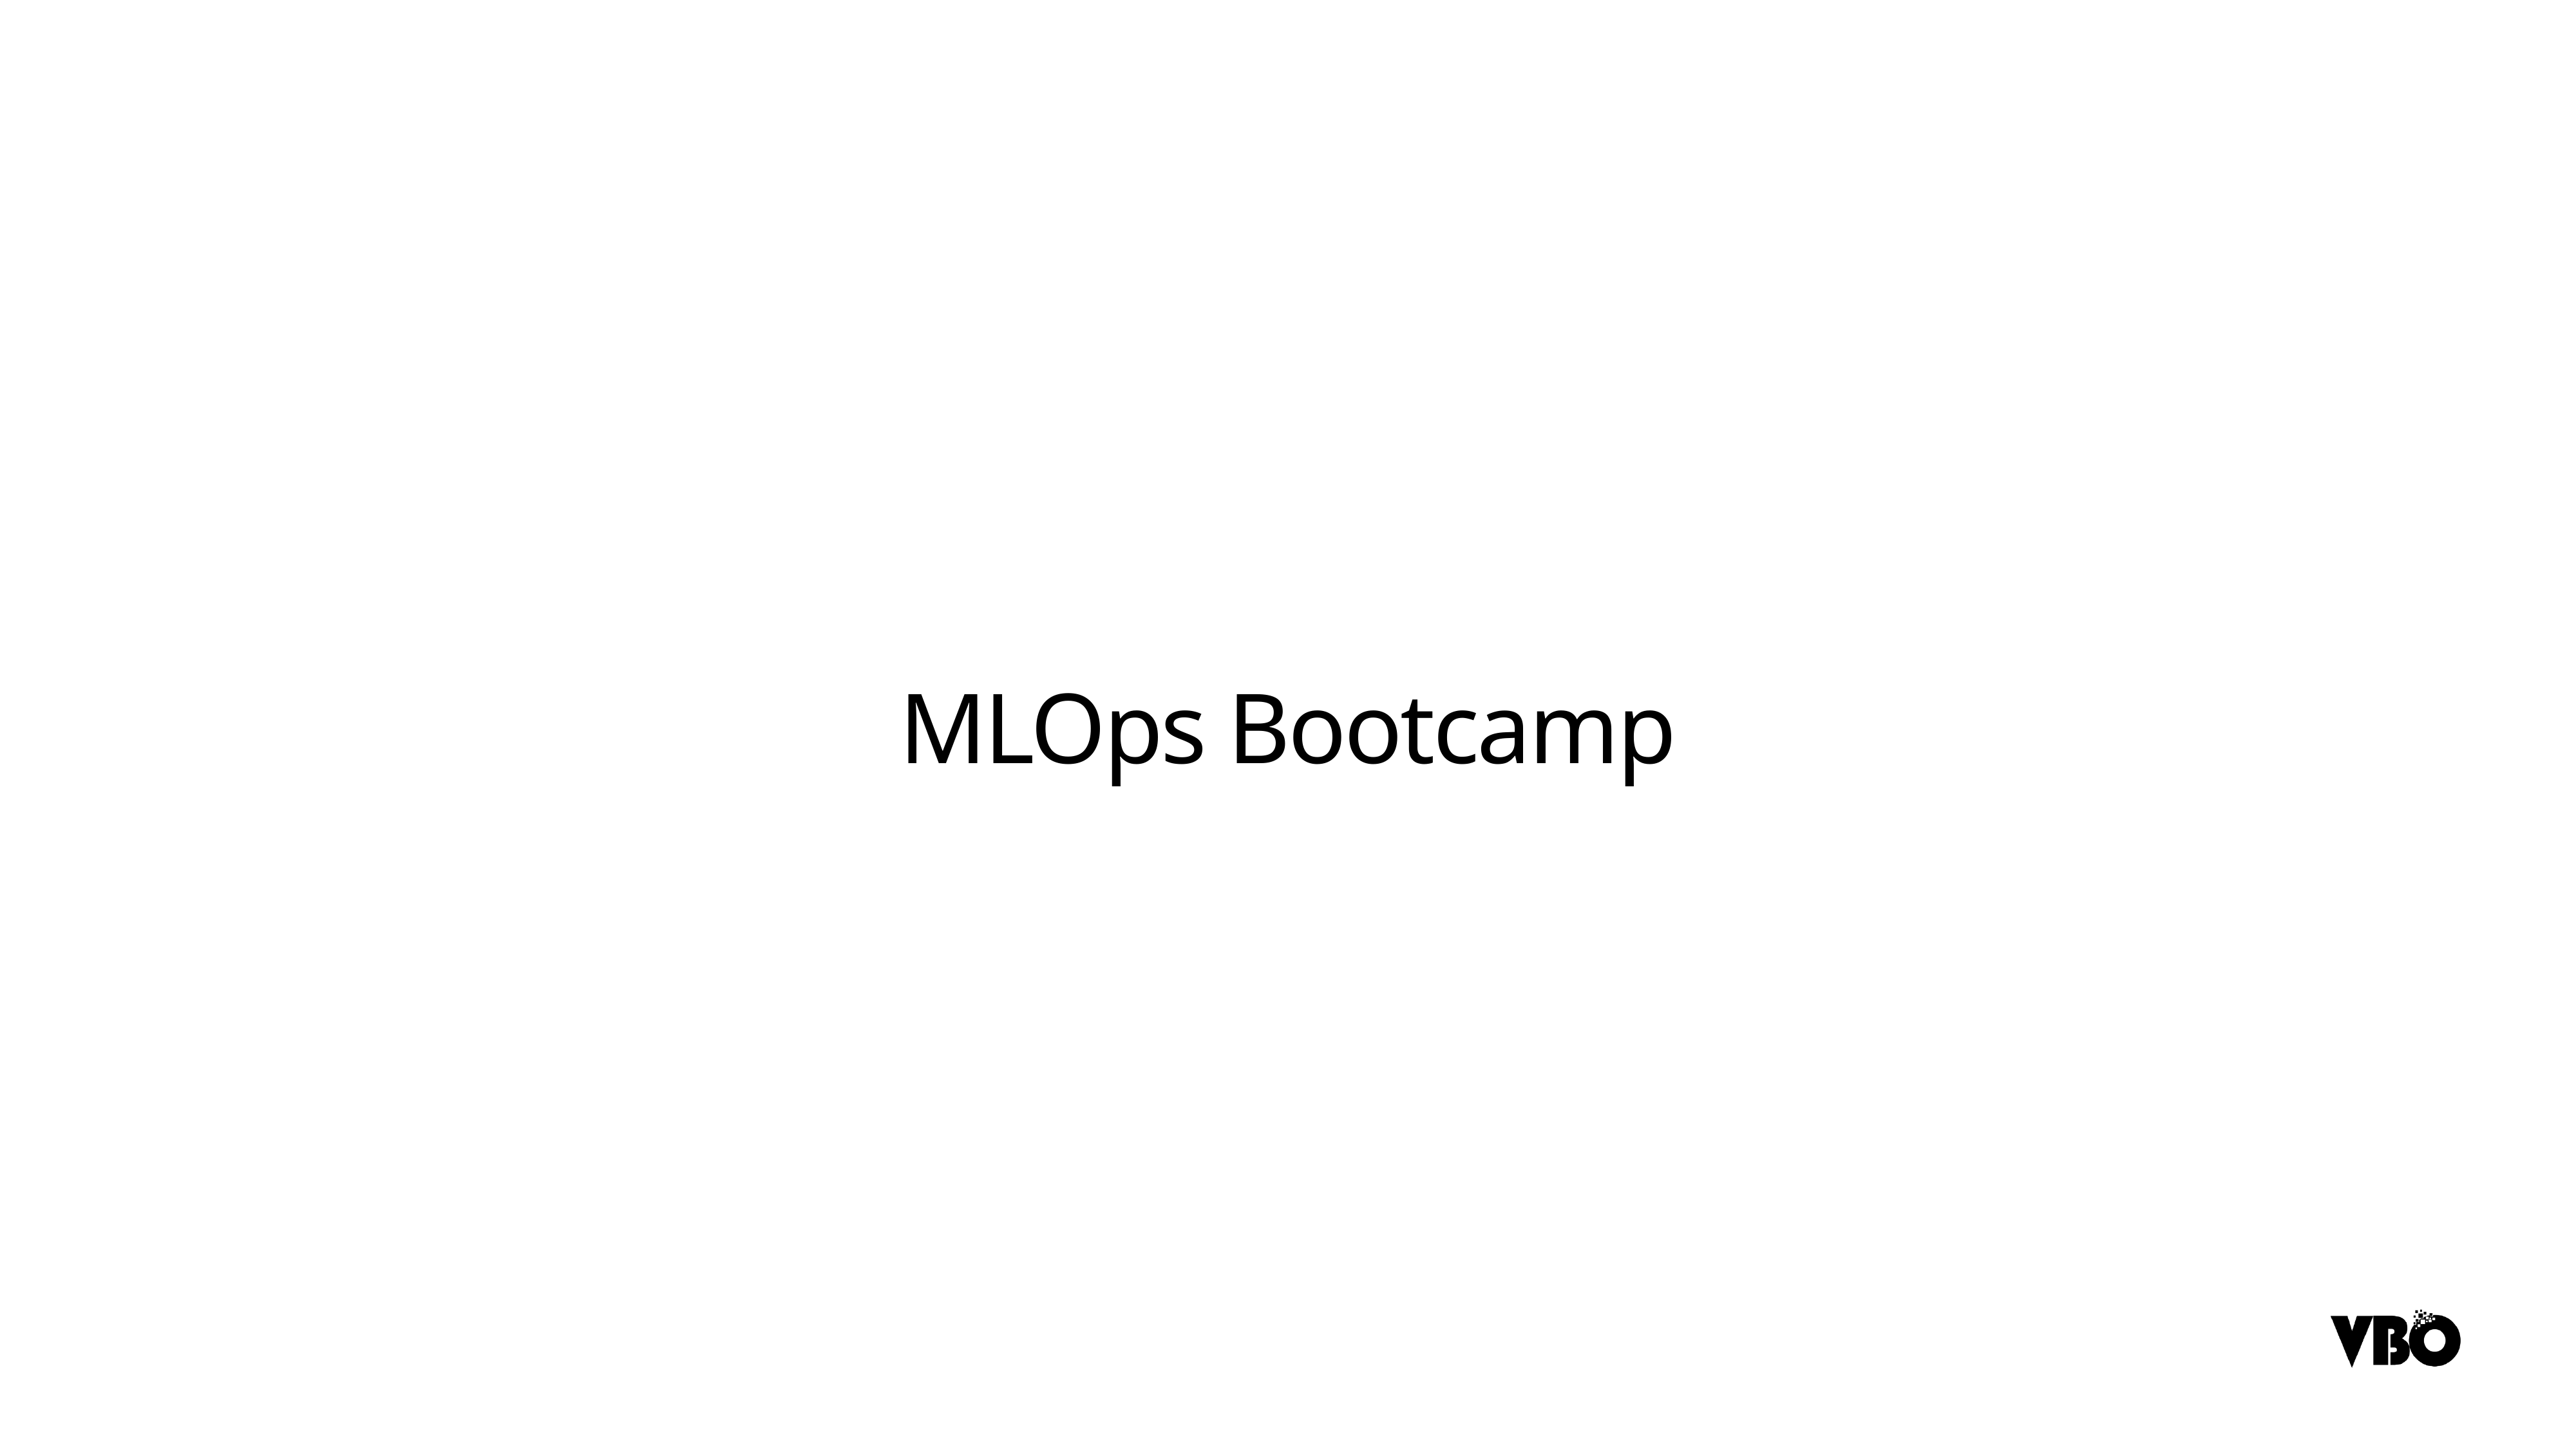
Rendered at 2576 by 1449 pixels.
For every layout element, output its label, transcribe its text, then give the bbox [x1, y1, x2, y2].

picture [2307, 1256, 2481, 1430]
title MLOps Bootcamp [127, 588, 2449, 861]
